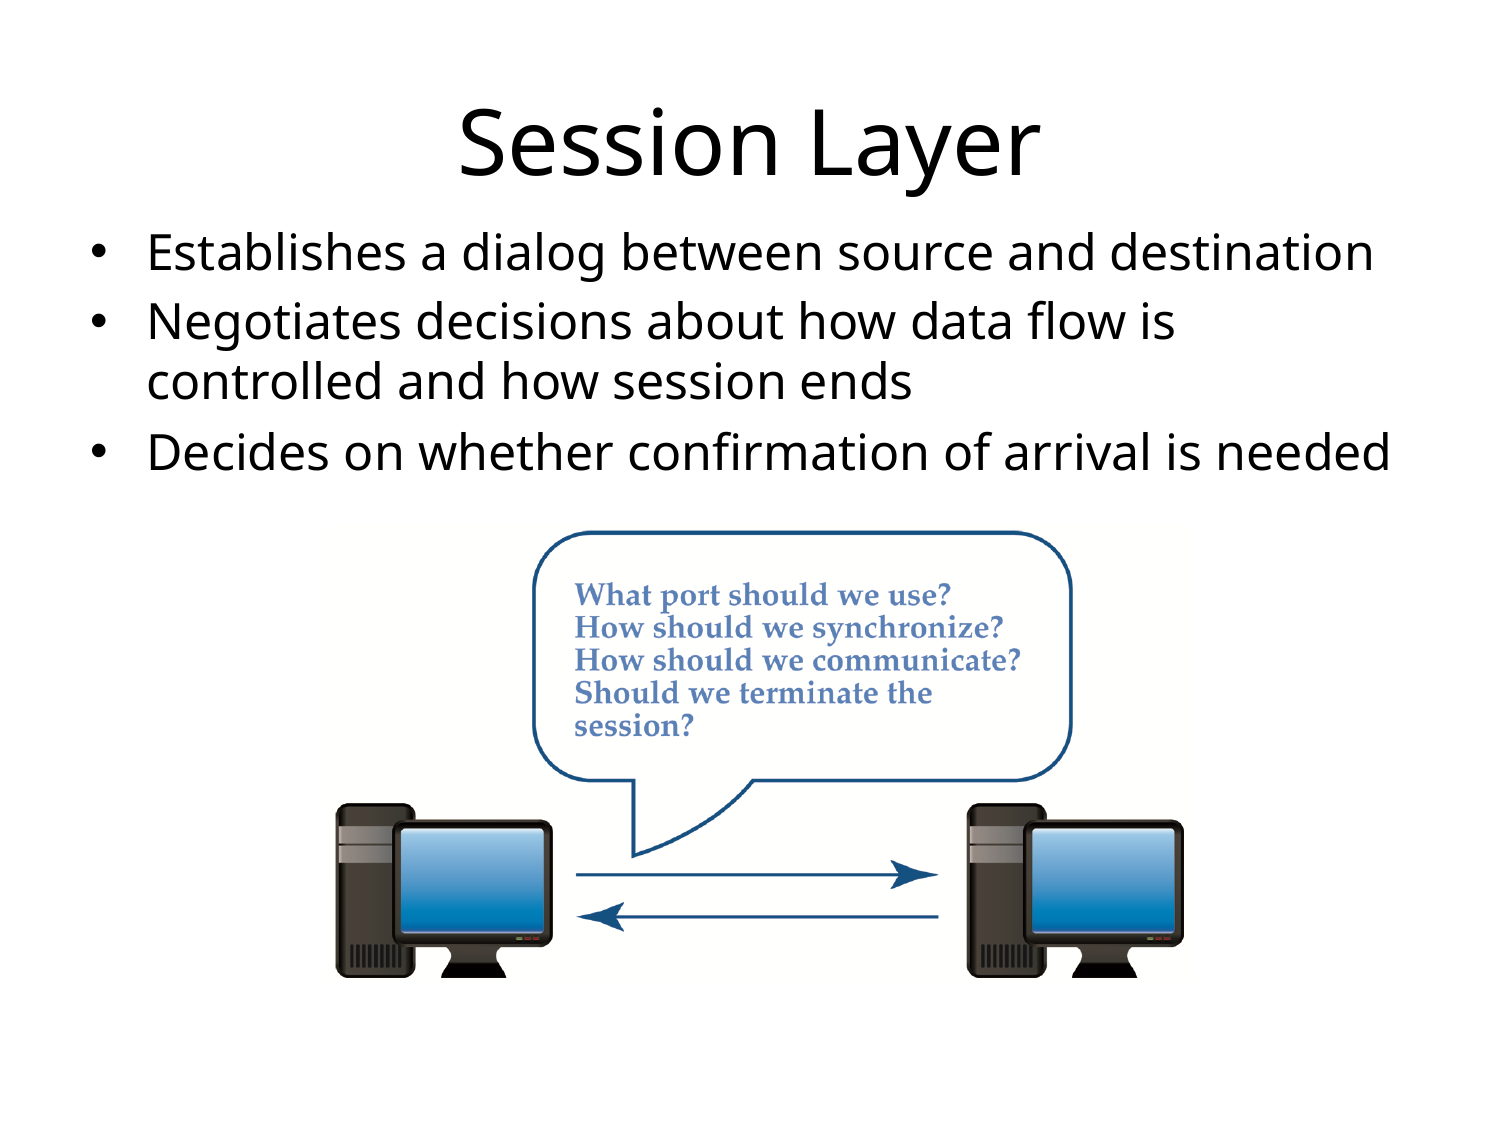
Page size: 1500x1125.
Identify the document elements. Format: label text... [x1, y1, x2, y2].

title Session Layer [75, 45, 1425, 212]
list Establishes a dialog between source and destination Negotiates decisions about how data flow is controlled and how session ends Decides on whether confirmation of arrival is needed [75, 212, 1425, 955]
picture [324, 525, 1195, 983]
